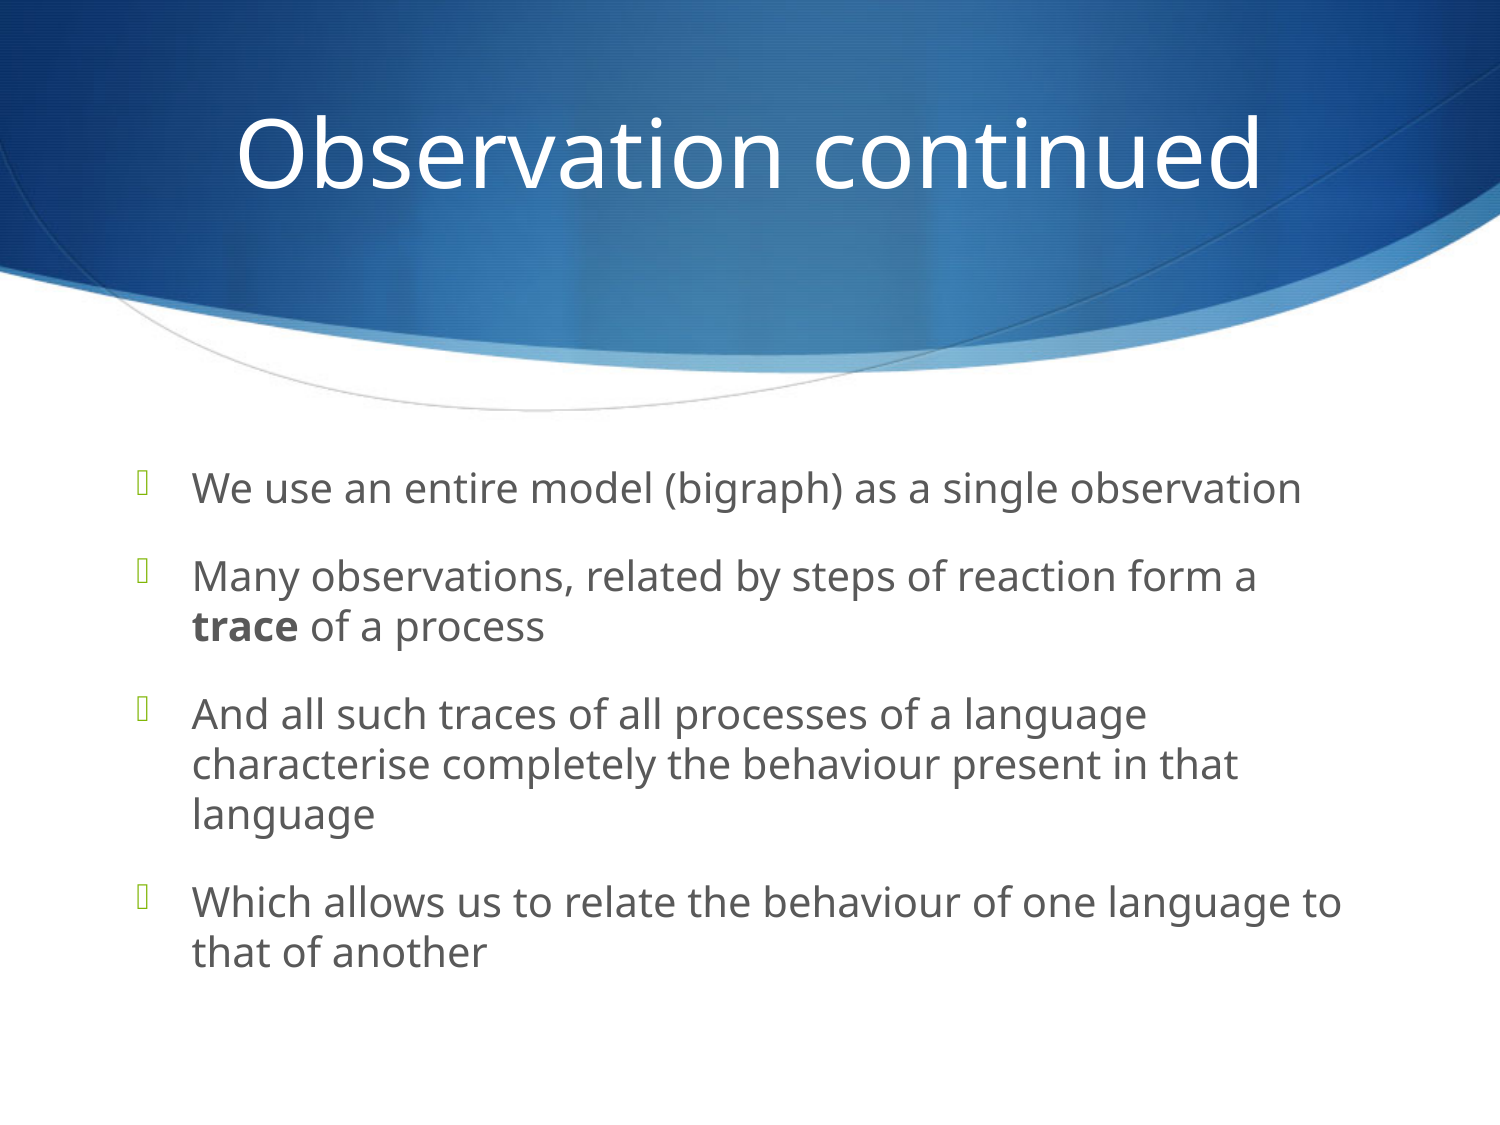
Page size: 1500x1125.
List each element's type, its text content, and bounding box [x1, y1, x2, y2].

title Observation continued [75, 56, 1425, 245]
list We use an entire model (bigraph) as a single observation Many observations, related by steps of reaction form a trace of a process And all such traces of all processes of a language characterise completely the behaviour present in that language Which allows us to relate the behaviour of one language to that of another [121, 454, 1379, 991]
picture [0, 0, 1500, 1125]
